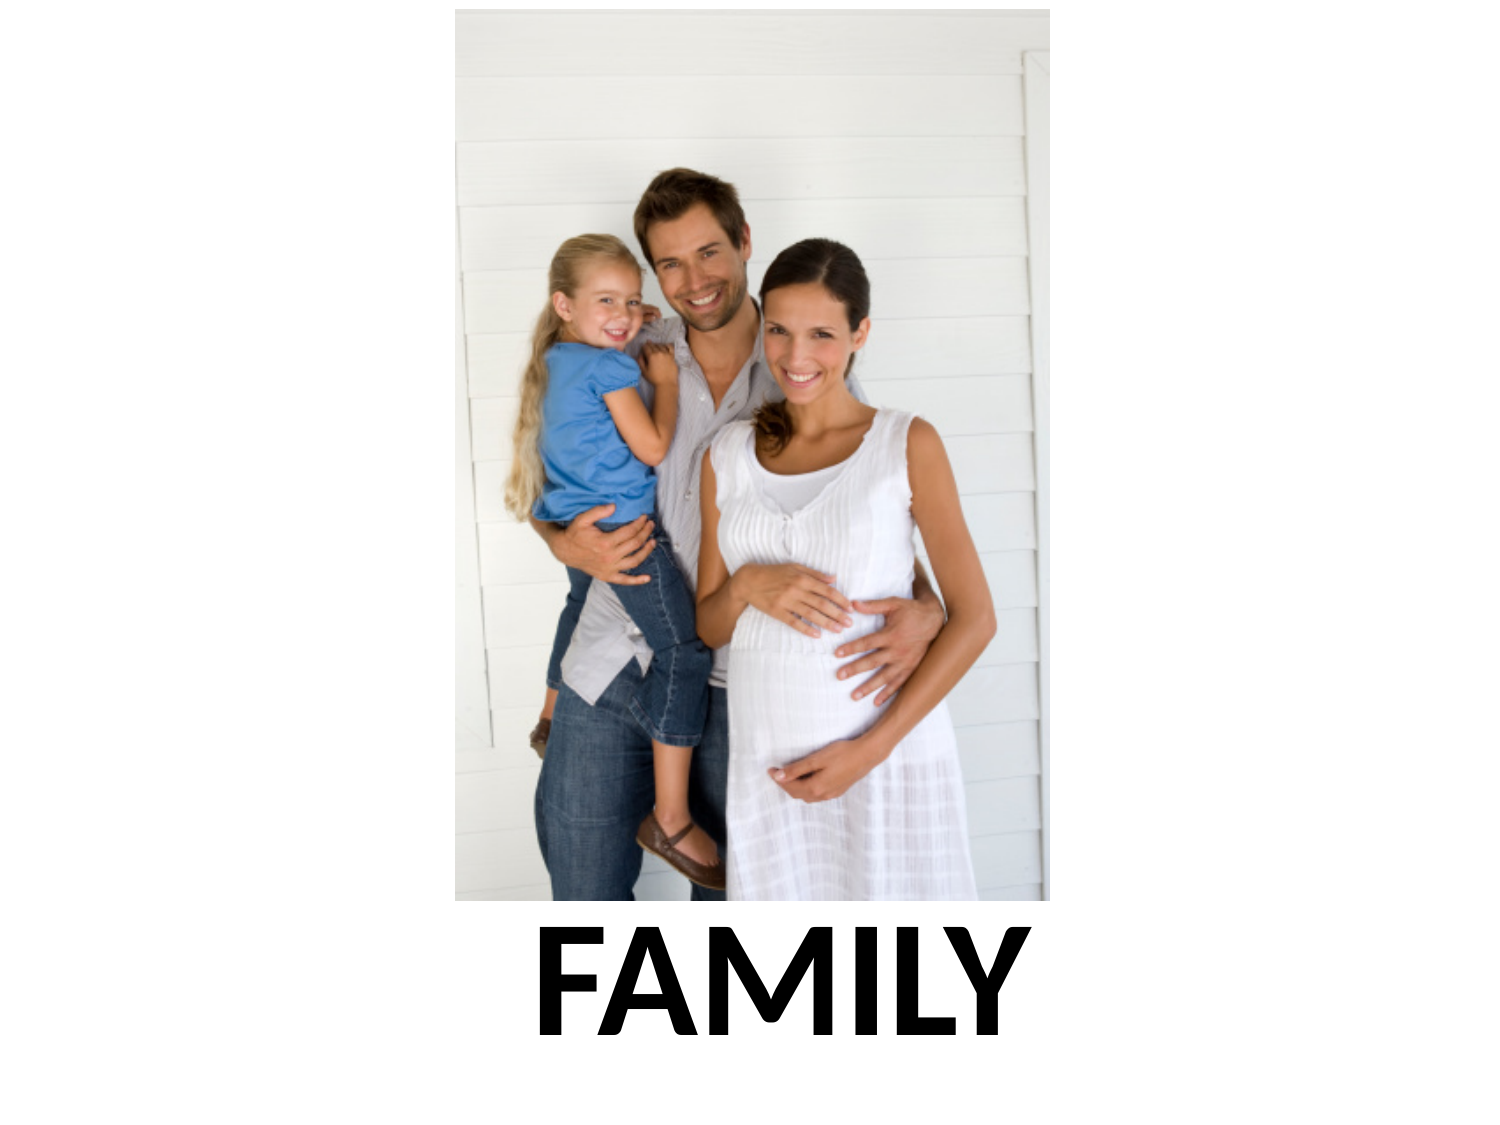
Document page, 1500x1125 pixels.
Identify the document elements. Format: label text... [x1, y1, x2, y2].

subtitle FAMILY [256, 861, 1307, 1125]
picture [455, 9, 1051, 901]
